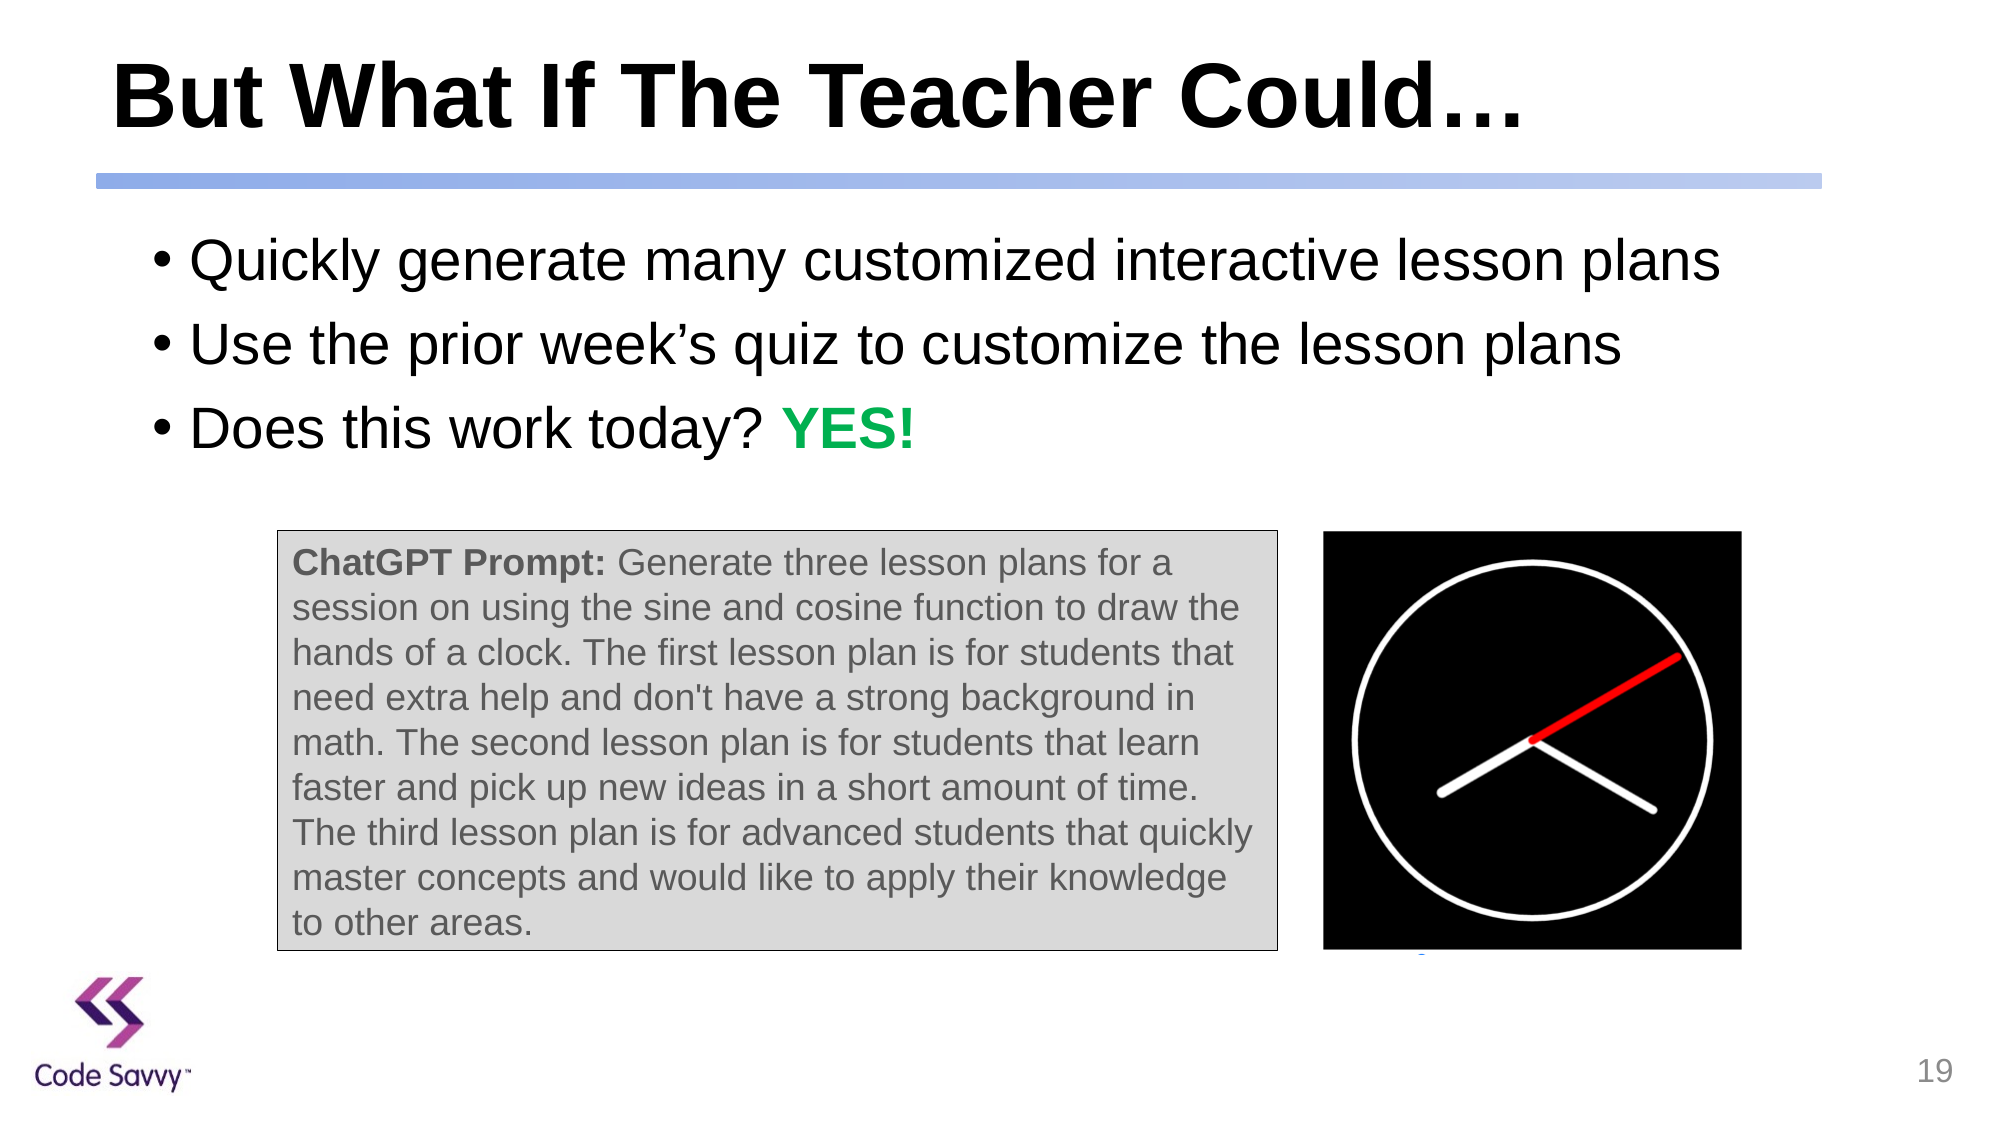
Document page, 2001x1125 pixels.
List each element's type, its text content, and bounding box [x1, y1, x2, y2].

picture [31, 971, 196, 1096]
list Quickly generate many customized interactive lesson plans Use the prior week’s quiz to customize the lesson plans Does this work today? YES! [137, 222, 1863, 504]
title But What If The Teacher Could… [96, 26, 1822, 169]
text_box ChatGPT Prompt: Generate three lesson plans for a session on using the sine and cosine function to draw the hands of a clock. The first lesson plan is for students that need extra help and don't have a strong background in math. The second lesson plan is for students that learn faster and pick up new ideas in a short amount of time. The third lesson plan is for advanced students that quickly master concepts and would like to apply their knowledge to other areas. [277, 530, 1277, 951]
picture [1320, 530, 1745, 955]
slide_number 19 [1518, 1039, 1969, 1099]
